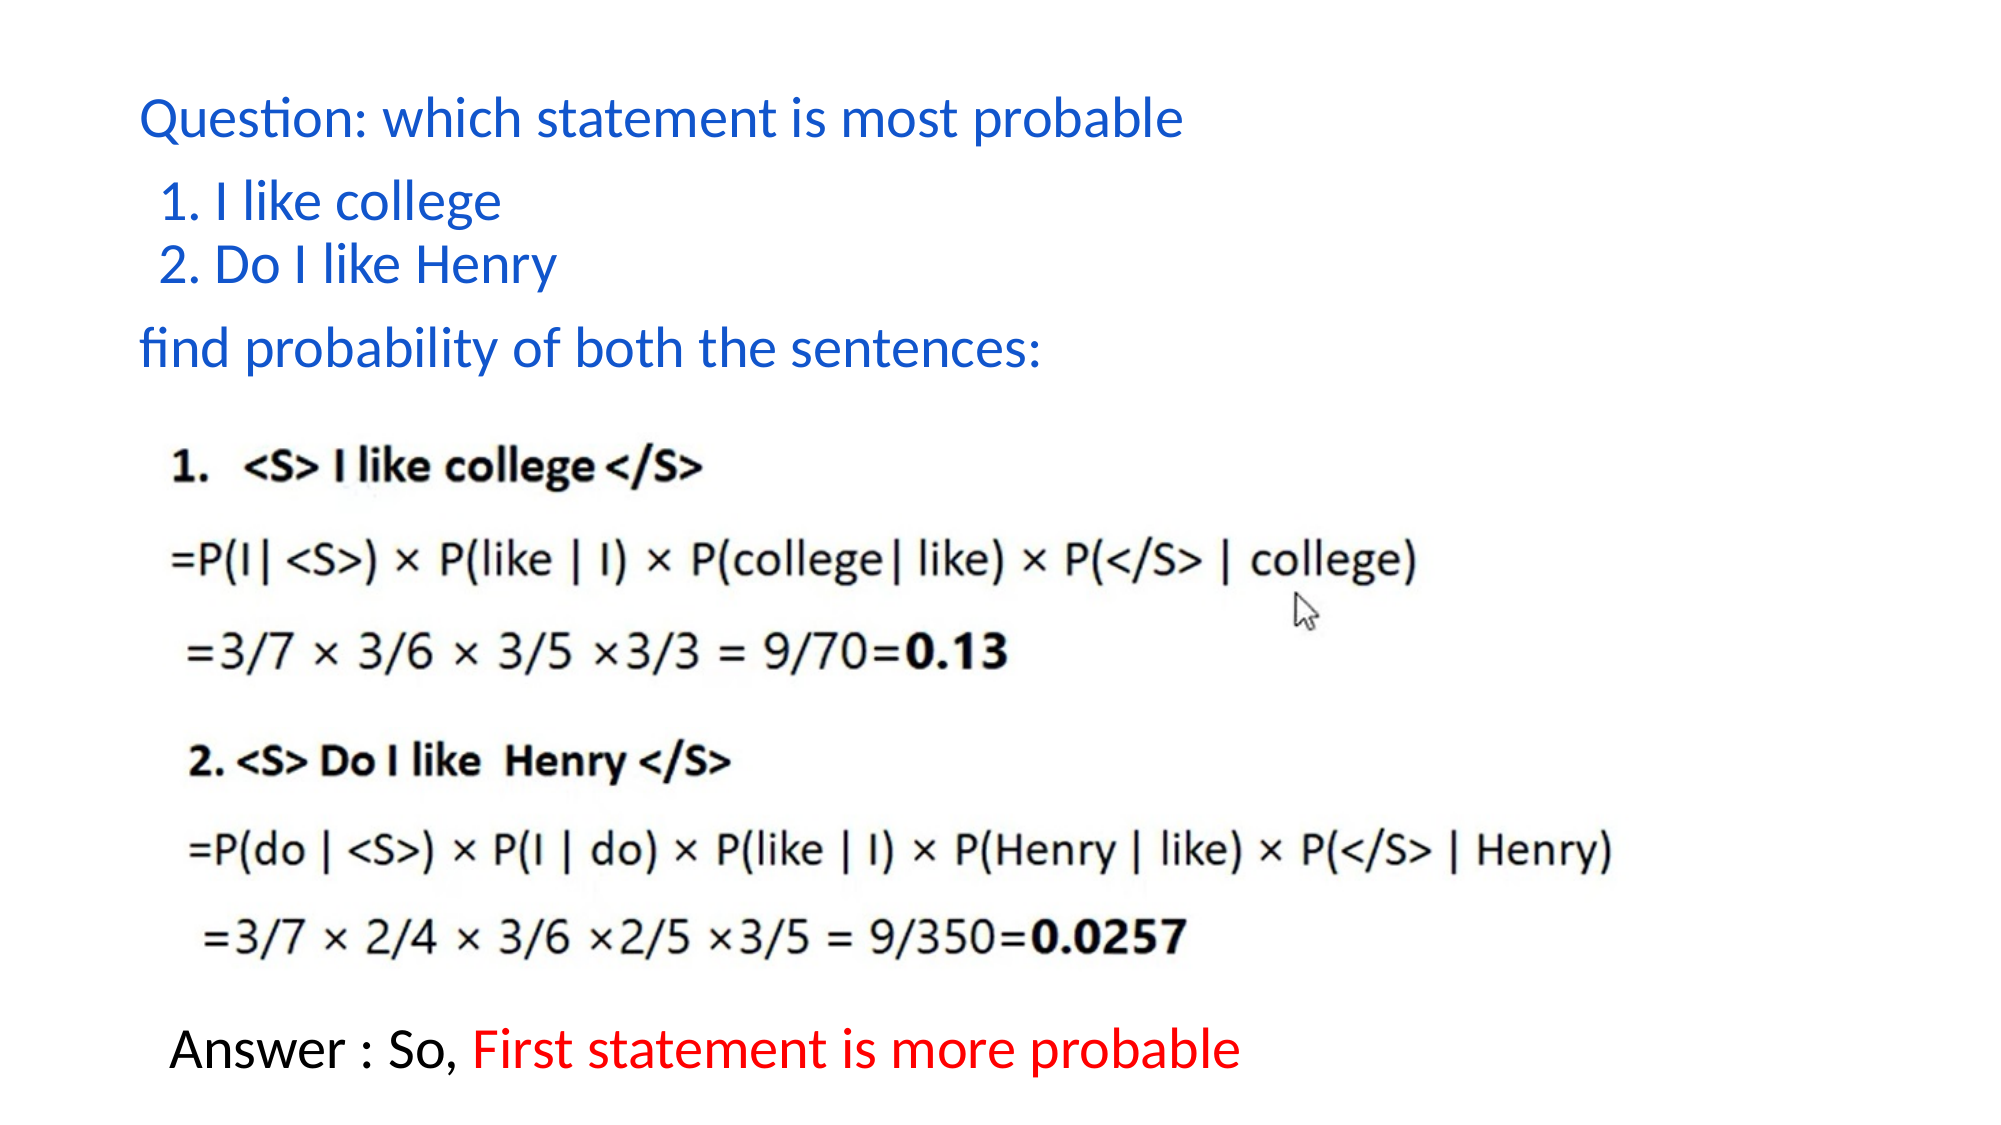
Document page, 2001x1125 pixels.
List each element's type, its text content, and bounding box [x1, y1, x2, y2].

picture [139, 421, 1472, 703]
list Question: which statement is most probable I like college Do I like Henry find probability of both the sentences: [124, 79, 1850, 403]
text_box Answer : So, First statement is more probable [154, 995, 1616, 1095]
picture [162, 727, 1687, 984]
